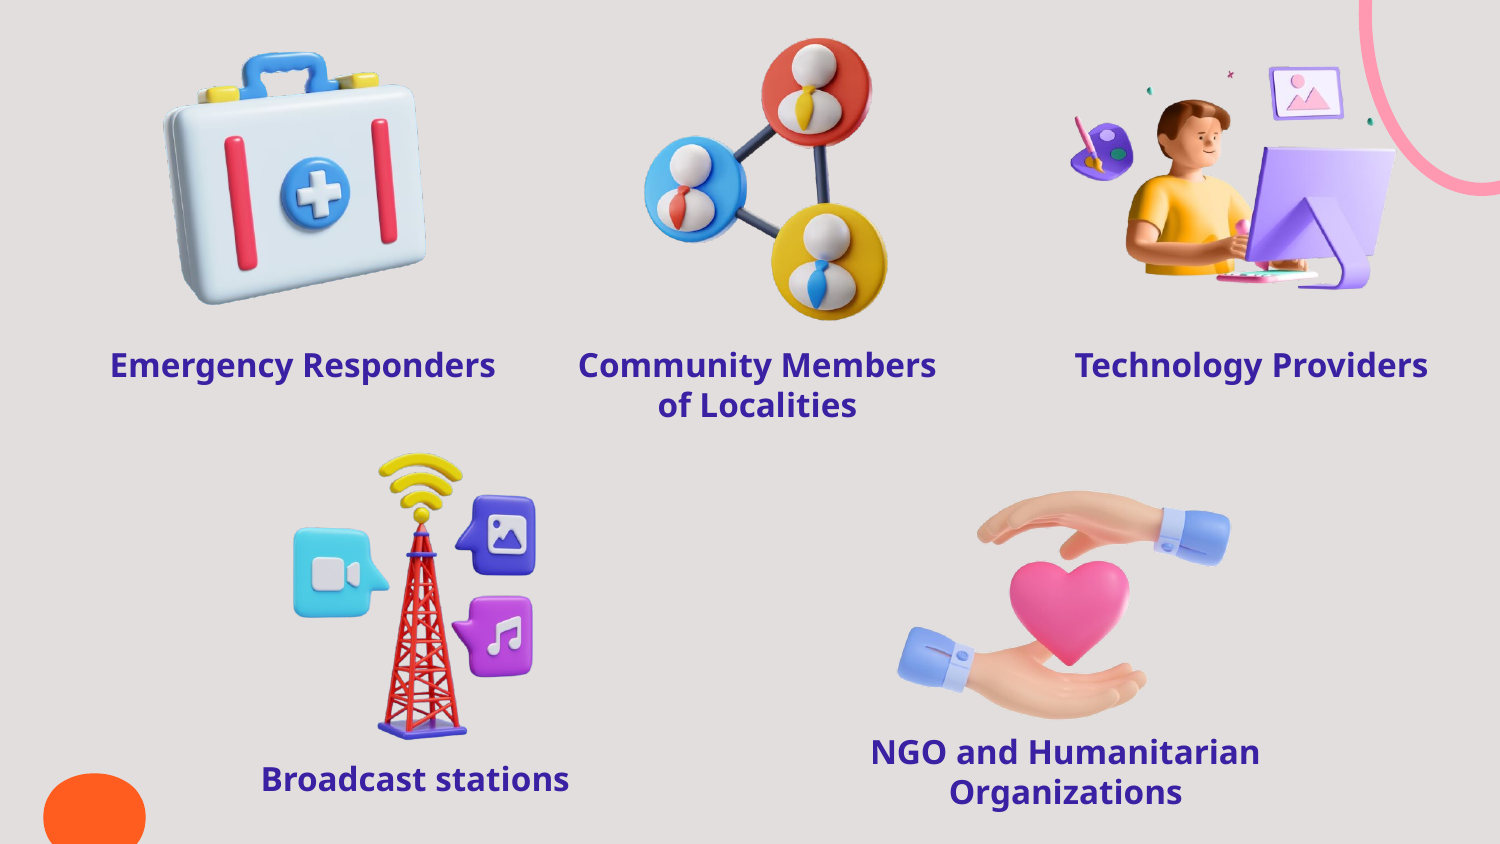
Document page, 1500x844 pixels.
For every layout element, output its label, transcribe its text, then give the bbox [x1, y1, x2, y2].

text_box Emergency Responders [65, 329, 541, 425]
picture [267, 445, 564, 744]
text_box Technology Providers [1059, 329, 1484, 425]
picture [640, 28, 937, 329]
picture [1042, 49, 1435, 320]
picture [155, 49, 440, 308]
text_box Broadcast stations [227, 742, 604, 838]
text_box NGO and Humanitarian Organizations [853, 715, 1278, 811]
text_box Community Members of Localities [545, 329, 970, 425]
picture [891, 476, 1241, 731]
